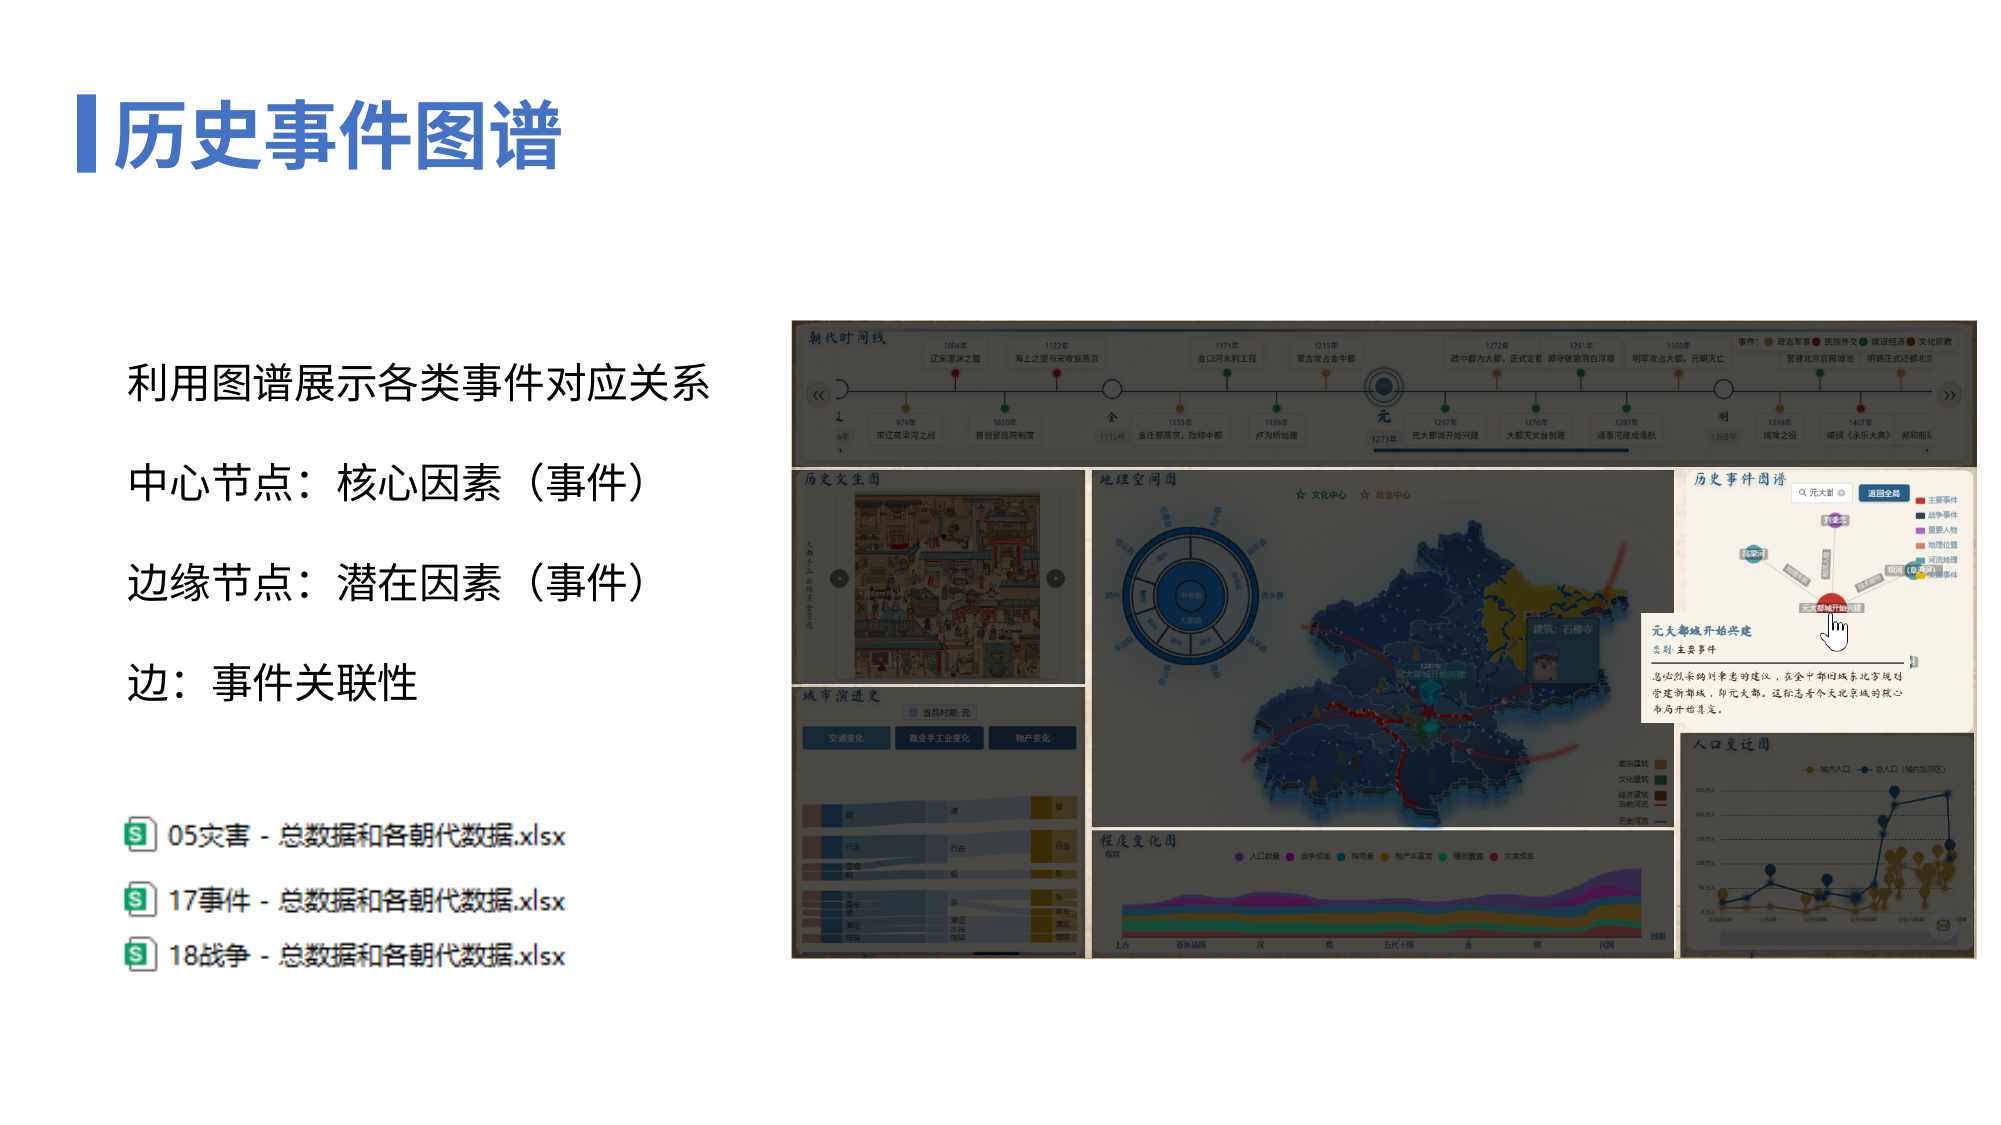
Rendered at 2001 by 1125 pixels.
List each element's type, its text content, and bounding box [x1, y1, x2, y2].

picture [108, 935, 611, 983]
text_box 利用图谱展示各类事件对应关系 中心节点：核心因素（事件） 边缘节点：潜在因素（事件） 边：事件关联性 [112, 349, 770, 765]
picture [1641, 613, 1910, 723]
text_box [76, 93, 97, 174]
picture [112, 806, 620, 870]
text_box 历史事件图谱 [98, 80, 824, 186]
picture [112, 871, 600, 933]
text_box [791, 320, 1977, 959]
